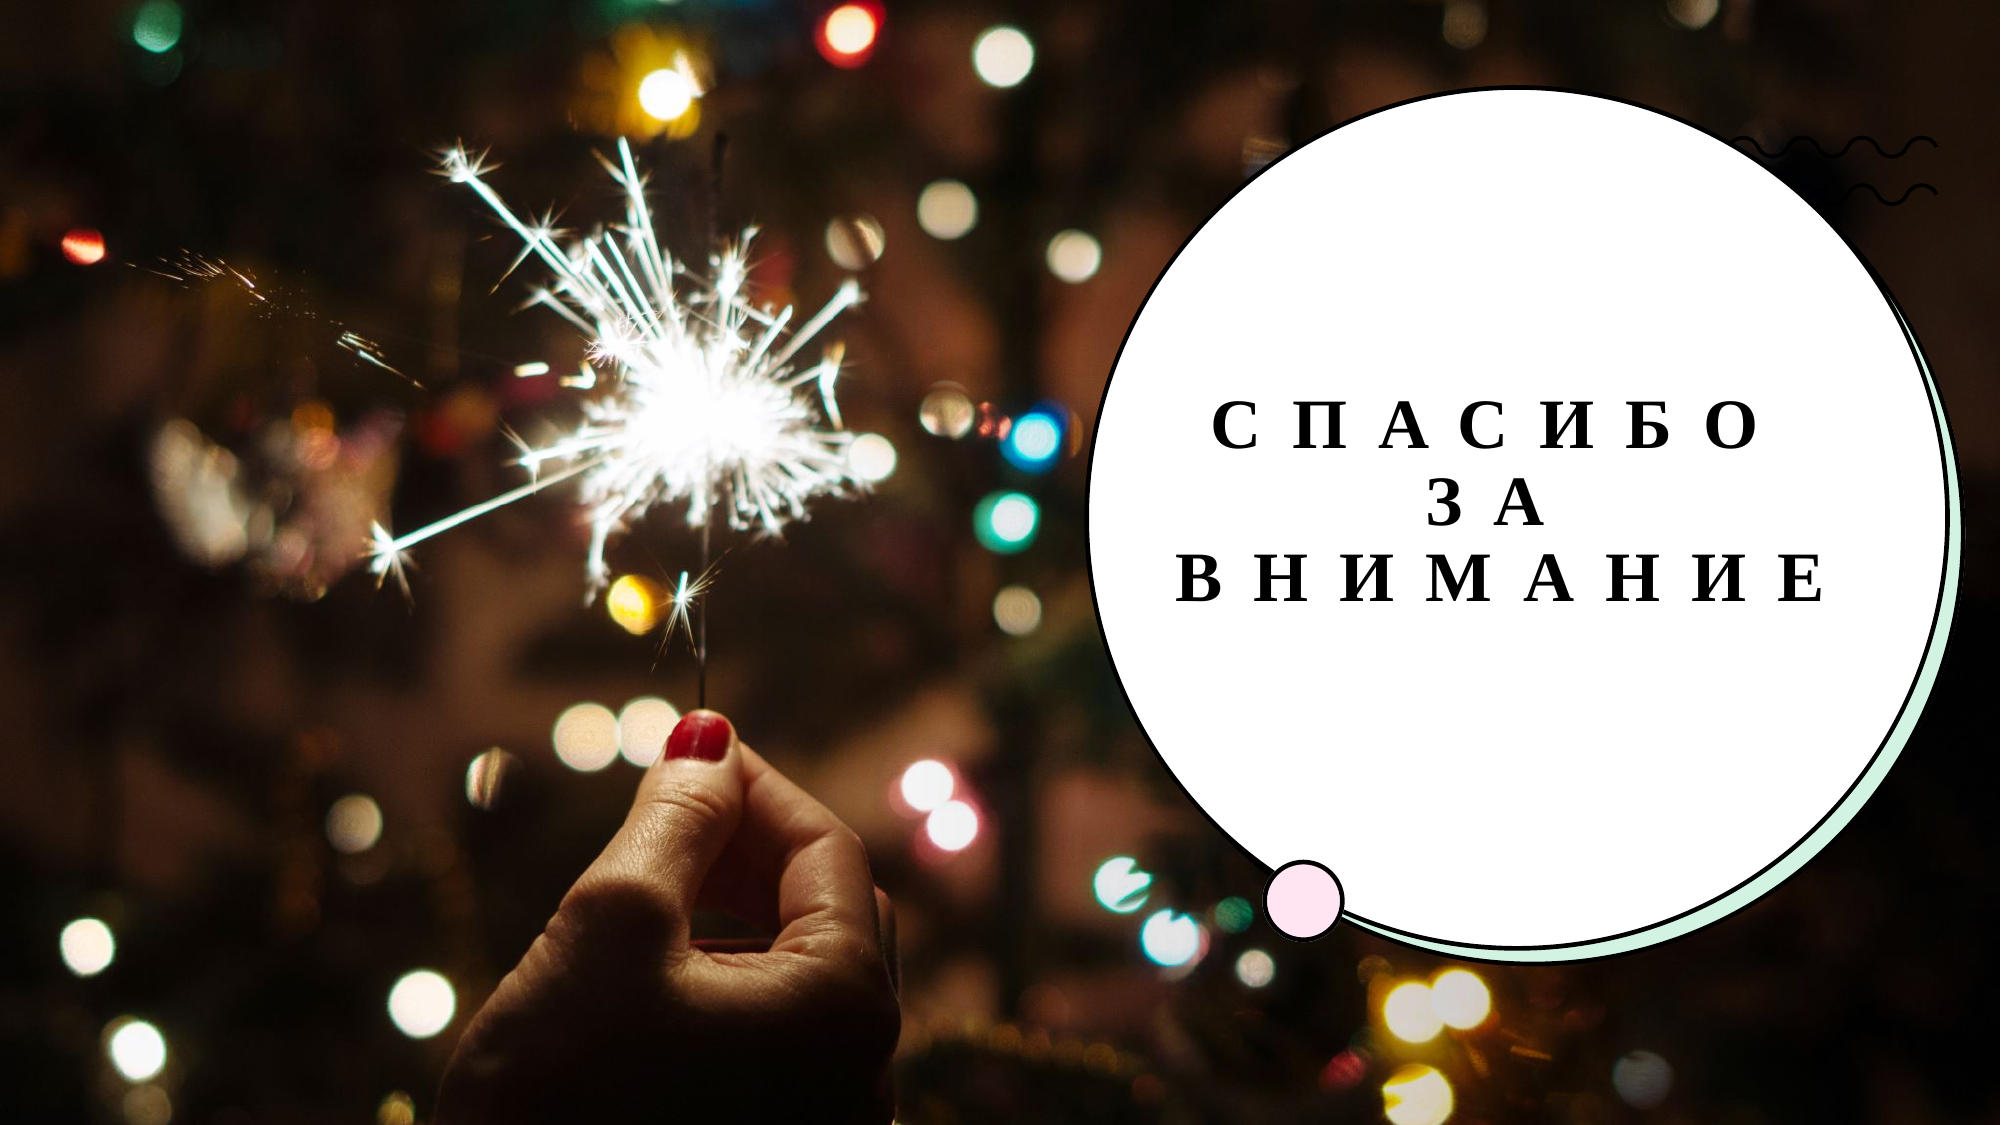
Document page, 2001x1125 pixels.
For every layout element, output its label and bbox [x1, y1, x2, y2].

picture [0, 0, 2000, 1125]
text_box [1086, 87, 1966, 964]
